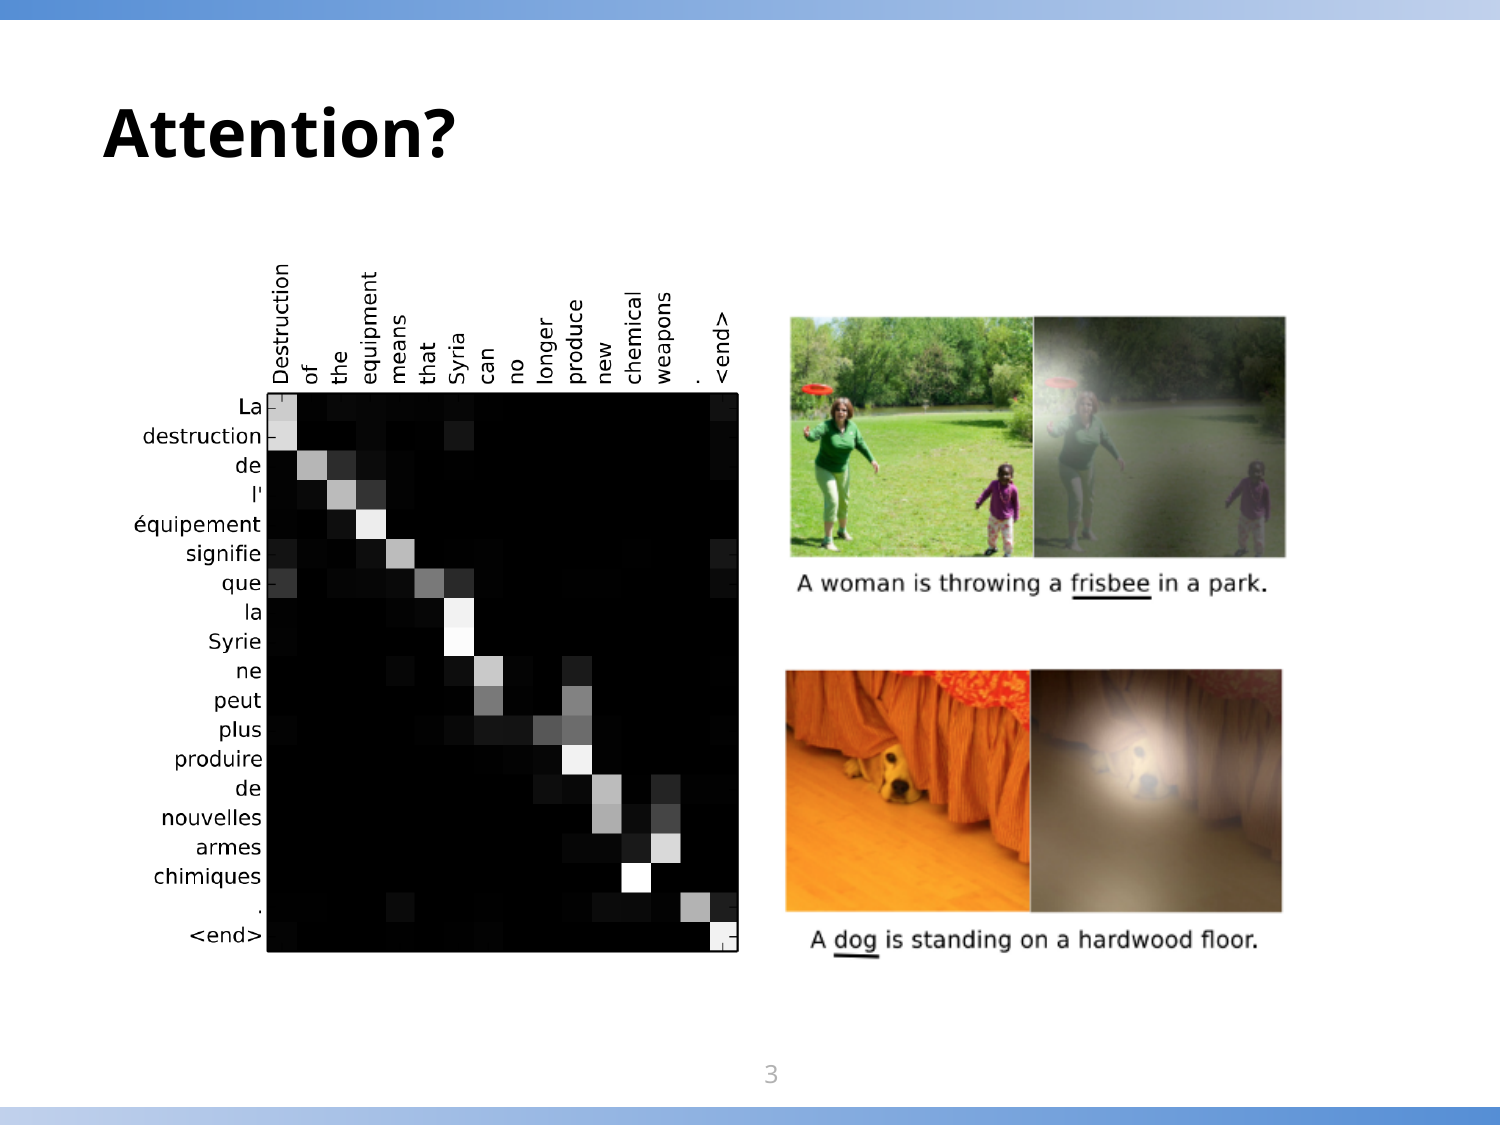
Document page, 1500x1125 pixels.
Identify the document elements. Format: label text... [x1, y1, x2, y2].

picture [773, 660, 1296, 964]
picture [103, 255, 772, 974]
slide_number 3 [596, 1045, 947, 1106]
text_box Attention? [88, 89, 1500, 173]
picture [773, 300, 1296, 614]
